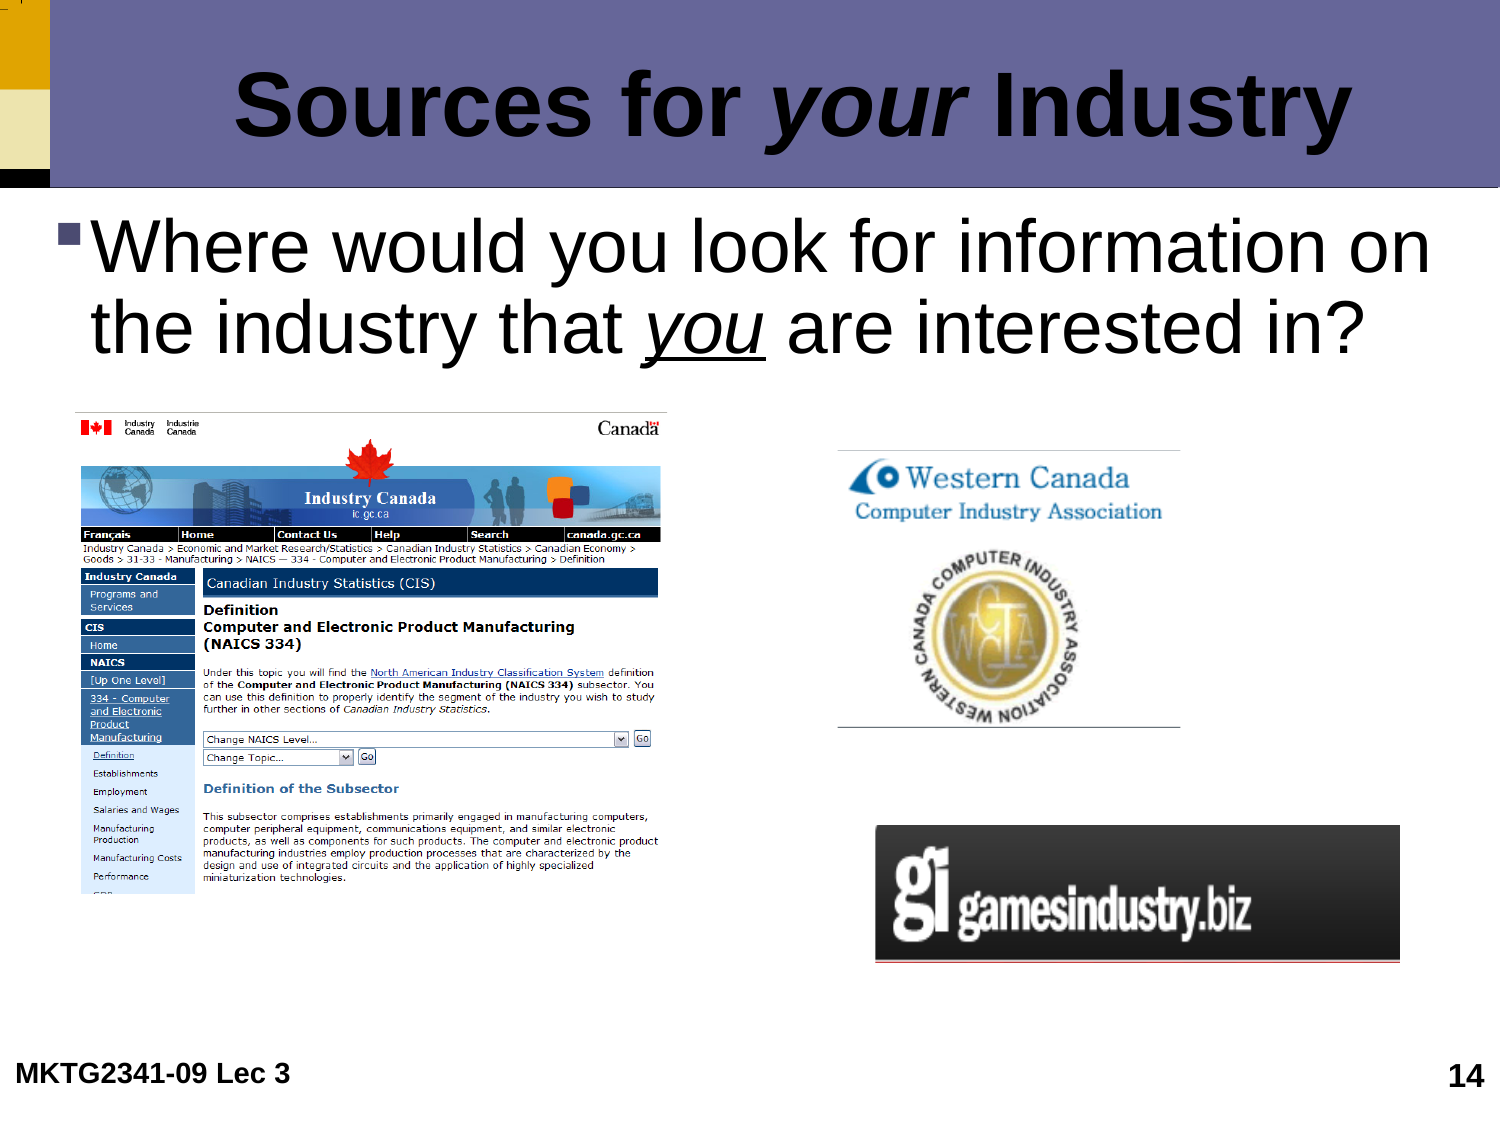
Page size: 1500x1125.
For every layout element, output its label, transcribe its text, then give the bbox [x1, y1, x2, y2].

picture [874, 824, 1401, 963]
picture [74, 412, 668, 894]
slide_number MKTG2341-09 Lec 3 [0, 1046, 351, 1125]
picture [837, 449, 1181, 728]
slide_number 14 [1149, 1046, 1500, 1125]
text_box Sources for your Industry [87, 37, 1500, 163]
list Where would you look for information on the industry that you are interested in? [37, 199, 1463, 401]
picture [0, 0, 50, 188]
